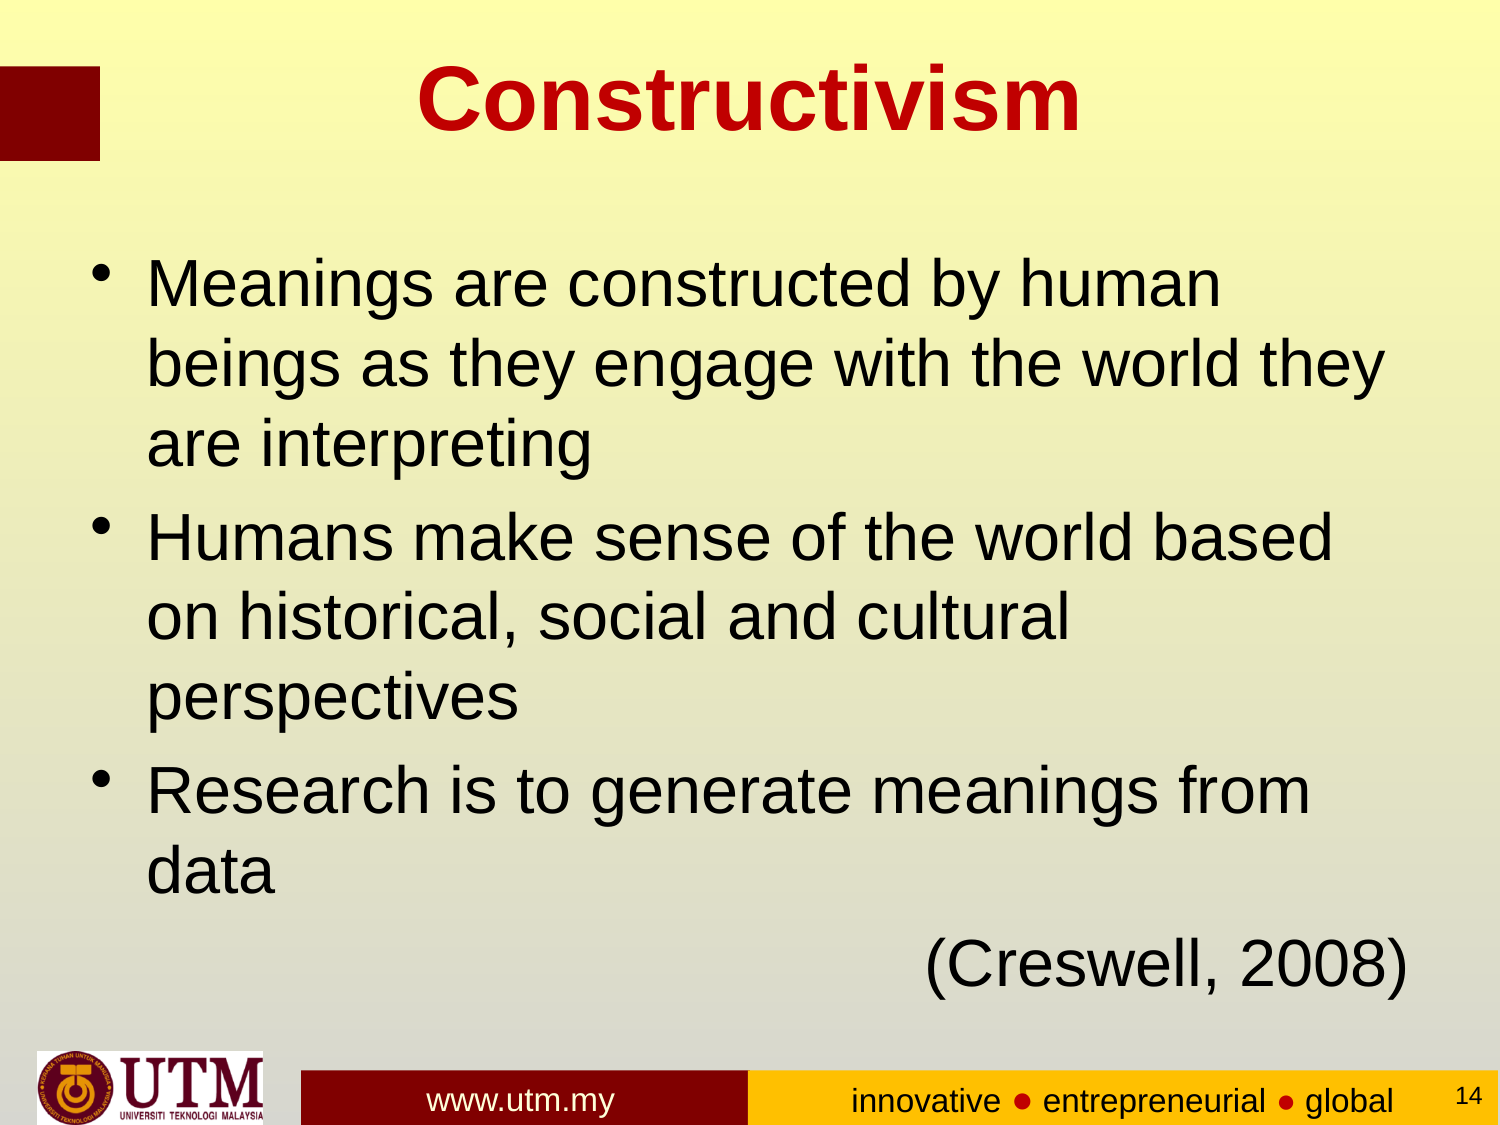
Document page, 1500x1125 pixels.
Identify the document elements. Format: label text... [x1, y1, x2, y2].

list Meanings are constructed by human beings as they engage with the world they are interpreting Humans make sense of the world based on historical, social and cultural perspectives Research is to generate meanings from data (Creswell, 2008) [74, 232, 1426, 976]
title Constructivism [74, 0, 1426, 188]
picture [37, 1051, 263, 1125]
